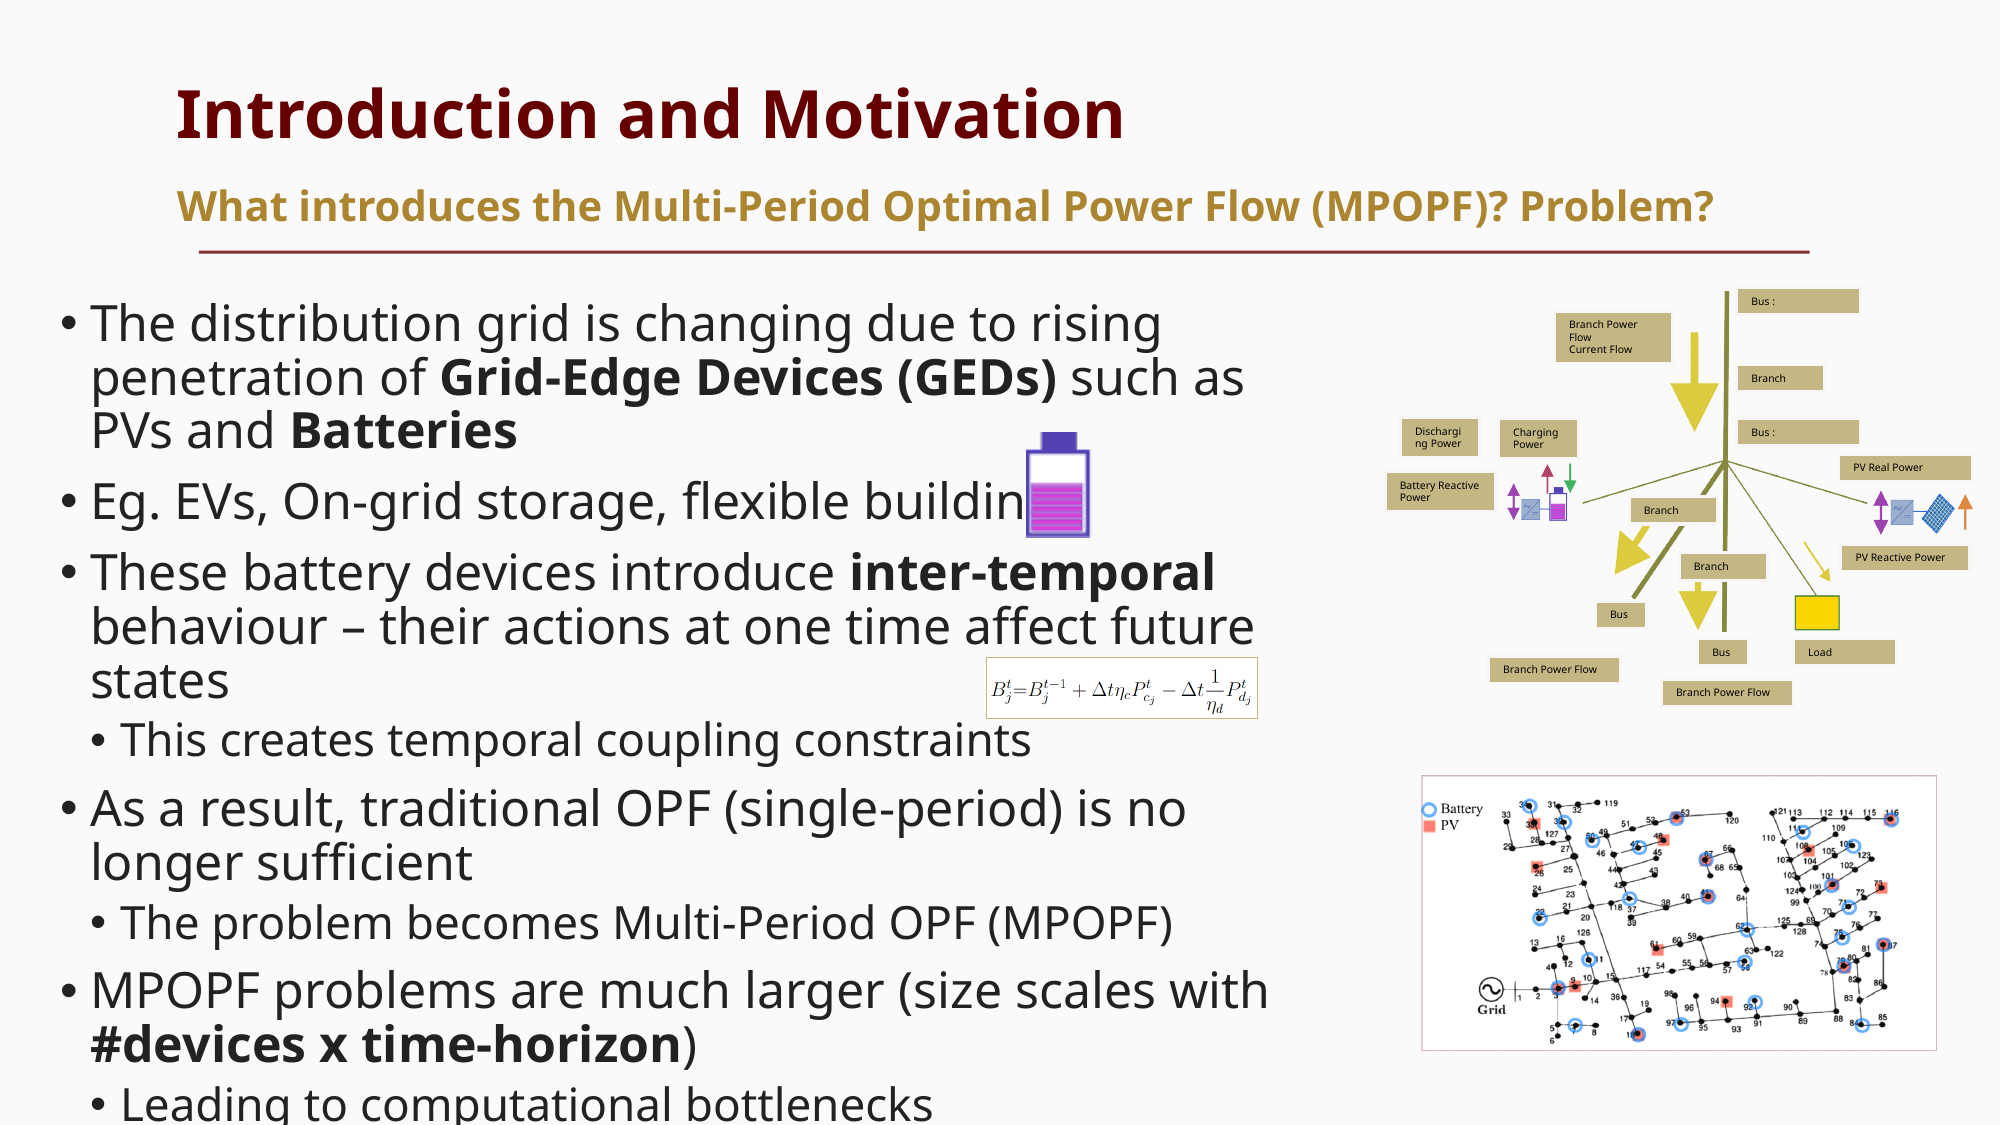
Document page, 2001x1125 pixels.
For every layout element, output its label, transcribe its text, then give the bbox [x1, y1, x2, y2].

list What introduces the Multi-Period Optimal Power Flow (MPOPF)? Problem? [176, 185, 1828, 238]
picture [1421, 775, 1937, 1051]
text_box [1384, 287, 1973, 722]
list The distribution grid is changing due to rising penetration of Grid-Edge Devices (GEDs) such as PVs and Batteries Eg. EVs, On-grid storage, flexible buildings These battery devices introduce inter-temporal behaviour – their actions at one time affect future states This creates temporal coupling constraints As a result, traditional OPF (single-period) is no longer sufficient The problem becomes Multi-Period OPF (MPOPF) MPOPF problems are much larger (size scales with #devices x time-horizon) Leading to computational bottlenecks [59, 297, 1342, 1002]
picture [1026, 432, 1092, 538]
title Introduction and Motivation [176, 58, 1828, 154]
picture [986, 657, 1258, 719]
